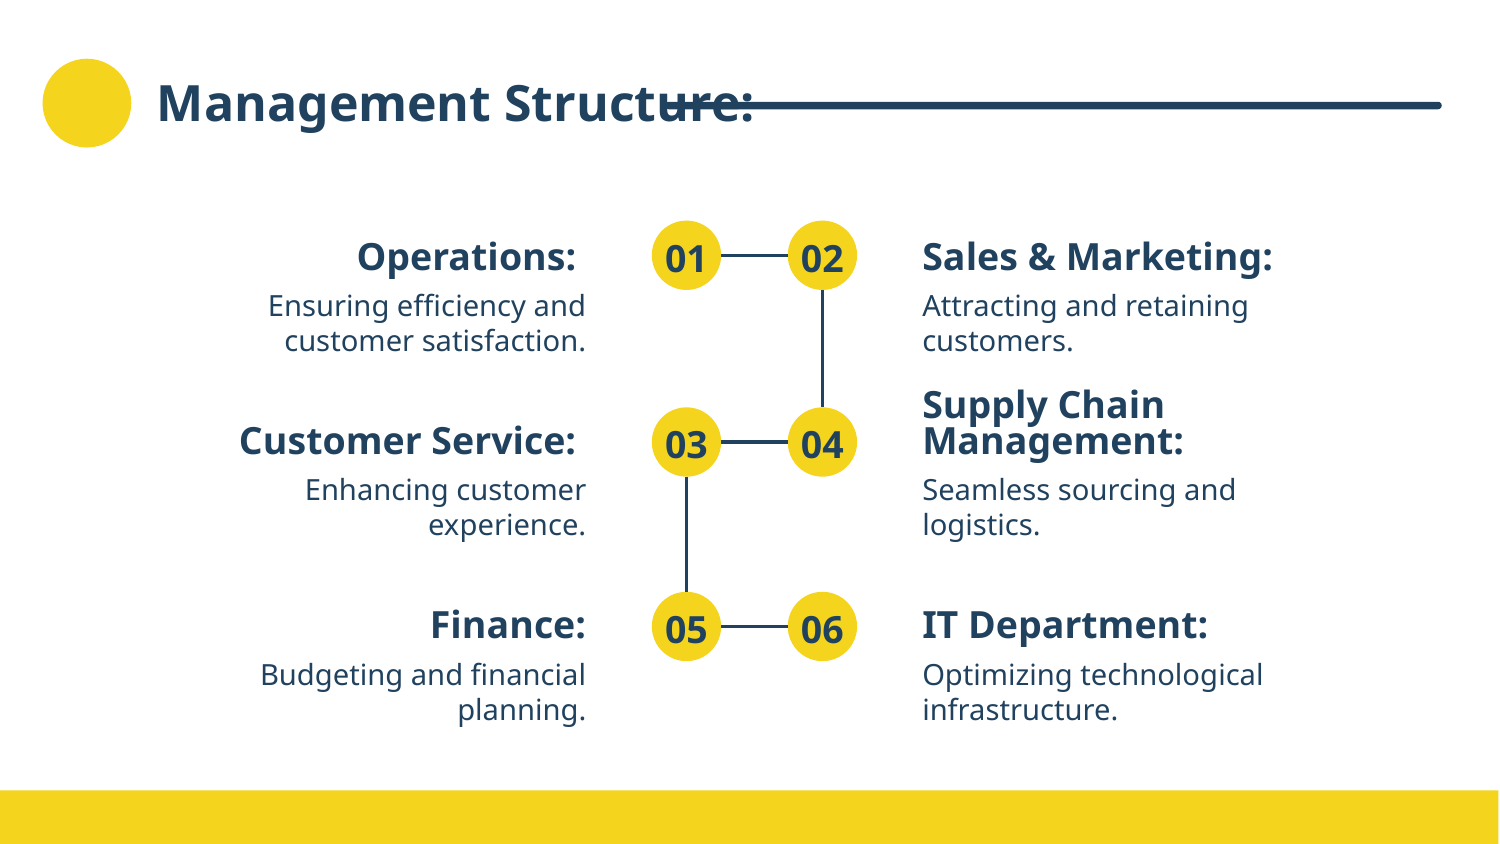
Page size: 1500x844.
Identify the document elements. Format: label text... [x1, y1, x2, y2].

title Supply Chain Management: [907, 407, 1400, 477]
title IT Department: [907, 591, 1347, 640]
title Finance: [162, 591, 602, 640]
title Management Structure: [141, 56, 838, 151]
subtitle Optimizing technological infrastructure. [907, 640, 1347, 735]
title Operations: [162, 222, 602, 272]
text_box [664, 101, 1442, 110]
subtitle Attracting and retaining customers. [907, 272, 1347, 367]
title 02 [774, 210, 871, 305]
subtitle Enhancing customer experience. [162, 456, 602, 551]
title 01 [638, 210, 735, 305]
title 06 [774, 581, 871, 676]
subtitle Budgeting and financial planning. [162, 640, 602, 735]
subtitle Seamless sourcing and logistics. [907, 456, 1347, 551]
subtitle Ensuring efficiency and customer satisfaction. [162, 272, 602, 367]
title 04 [774, 396, 871, 491]
title Sales & Marketing: [907, 222, 1347, 272]
text_box [42, 58, 132, 148]
title Customer Service: [162, 407, 602, 456]
title 05 [638, 581, 735, 676]
title 03 [638, 396, 735, 491]
